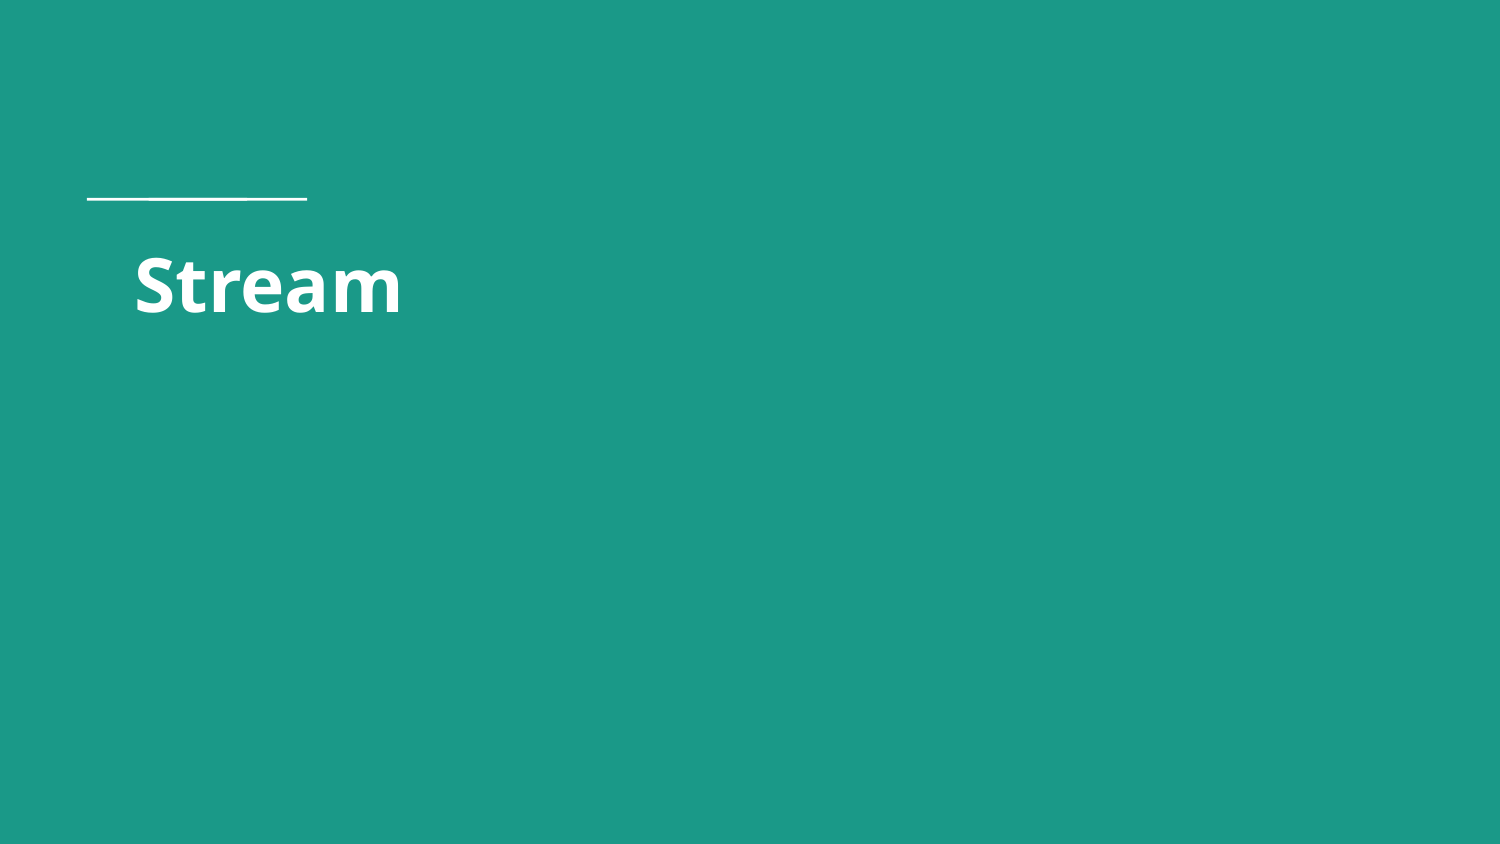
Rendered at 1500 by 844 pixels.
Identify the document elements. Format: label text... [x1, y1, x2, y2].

title Stream [119, 216, 1381, 466]
